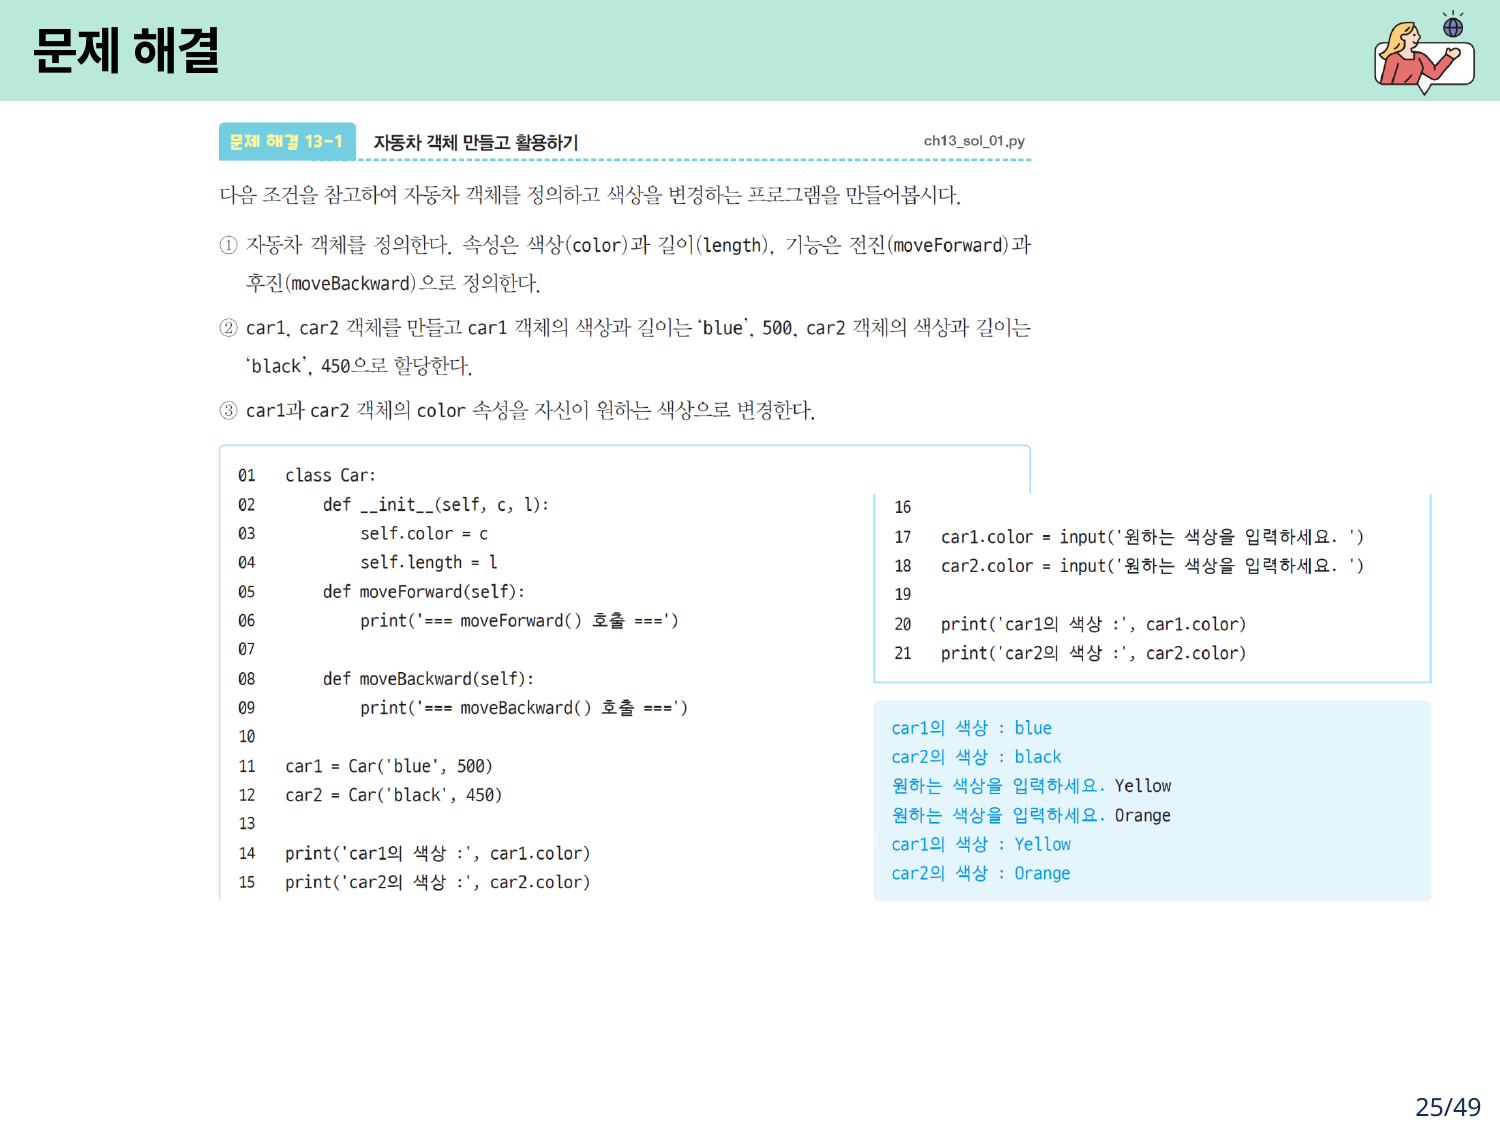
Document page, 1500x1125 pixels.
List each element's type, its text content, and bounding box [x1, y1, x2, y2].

picture [1359, 0, 1500, 97]
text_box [868, 494, 1436, 906]
picture [210, 115, 1034, 906]
title 문제 해결 [17, 10, 1295, 89]
